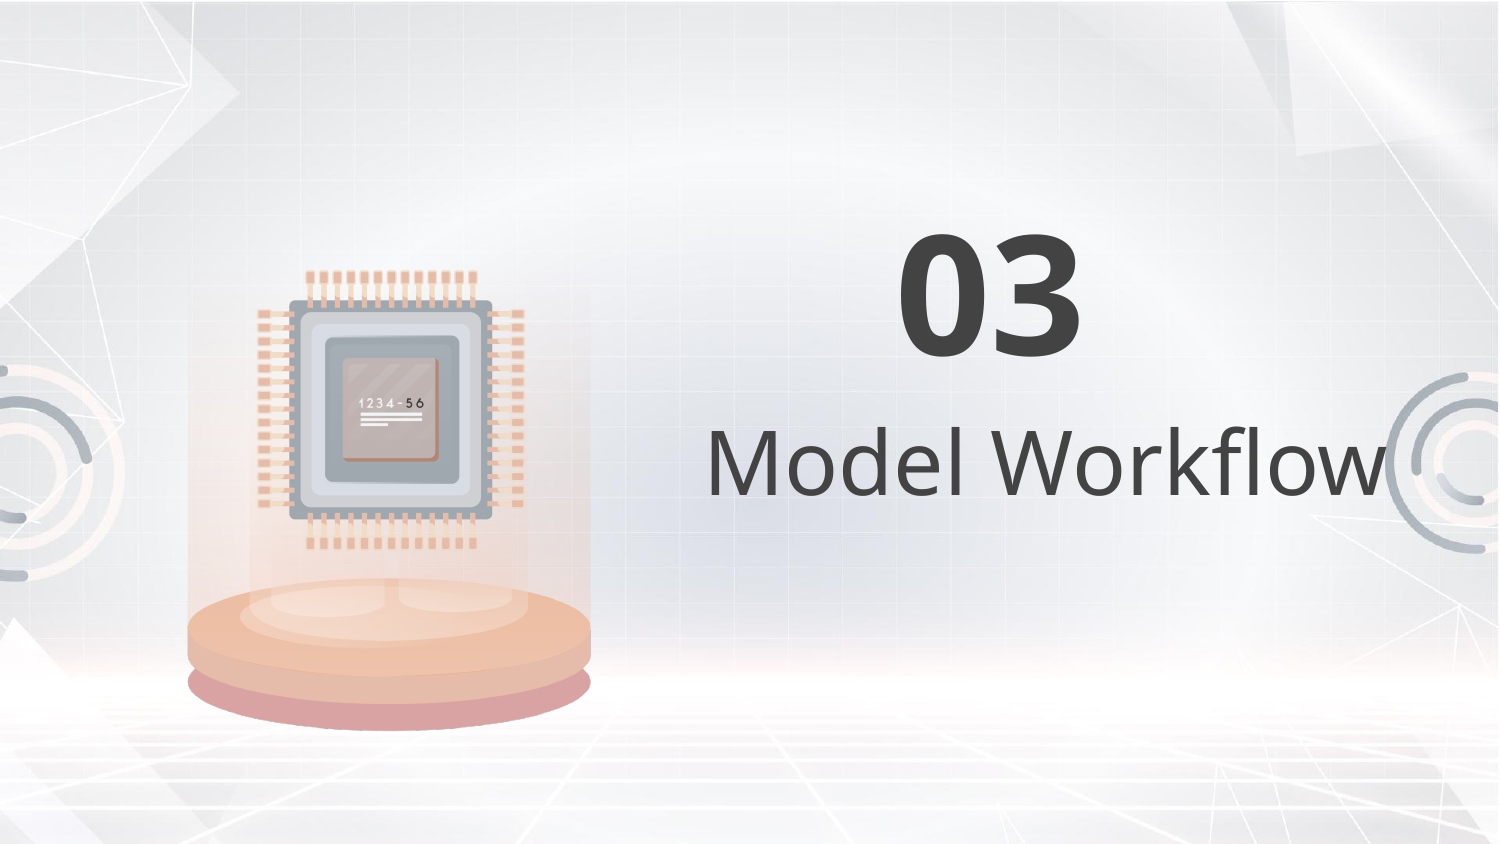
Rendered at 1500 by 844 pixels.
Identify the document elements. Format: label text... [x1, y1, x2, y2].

title Model Workflow [633, 390, 1459, 529]
title 03 [633, 174, 1349, 377]
picture [0, 0, 1500, 844]
